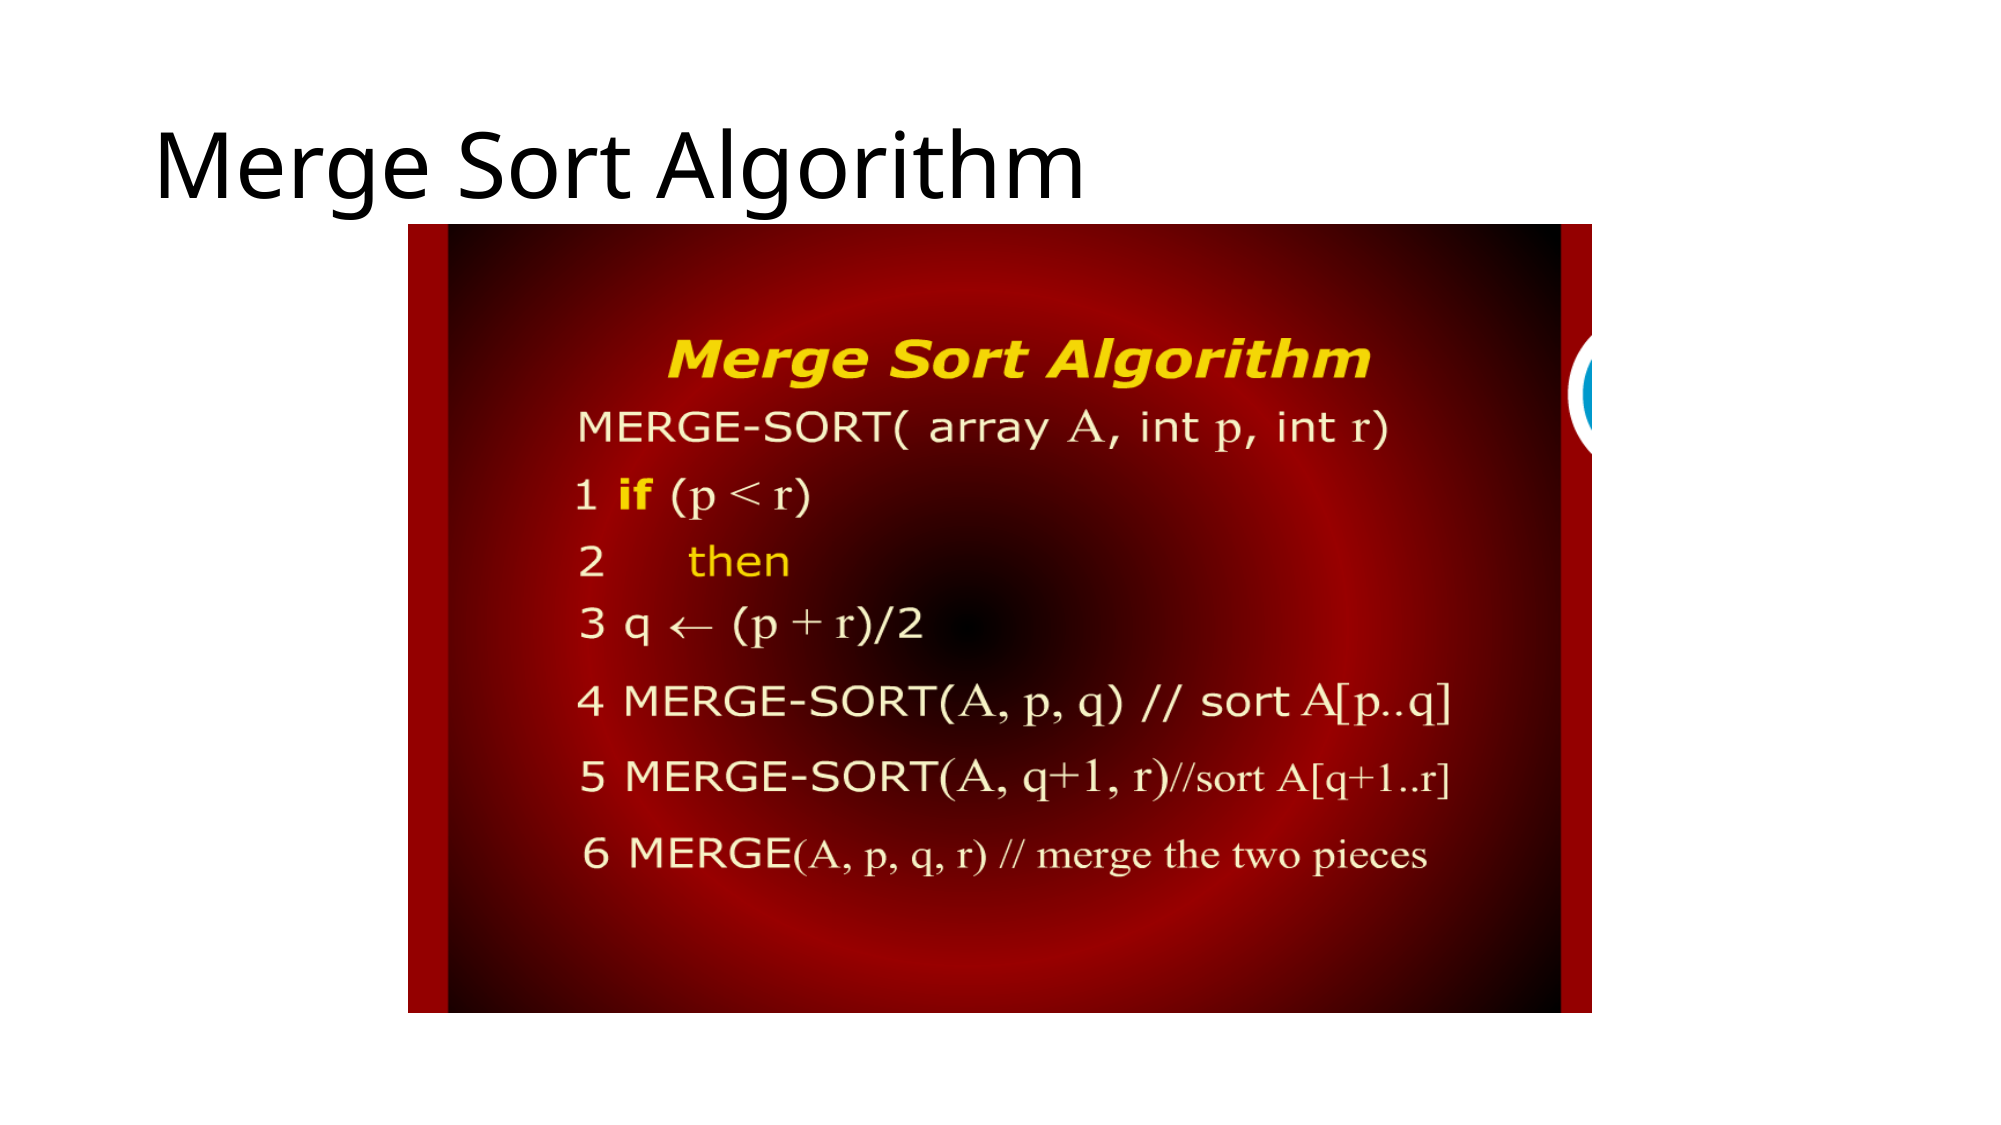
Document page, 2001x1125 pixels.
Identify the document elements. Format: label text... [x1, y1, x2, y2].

title Merge Sort Algorithm [137, 59, 1863, 278]
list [408, 224, 1592, 1013]
